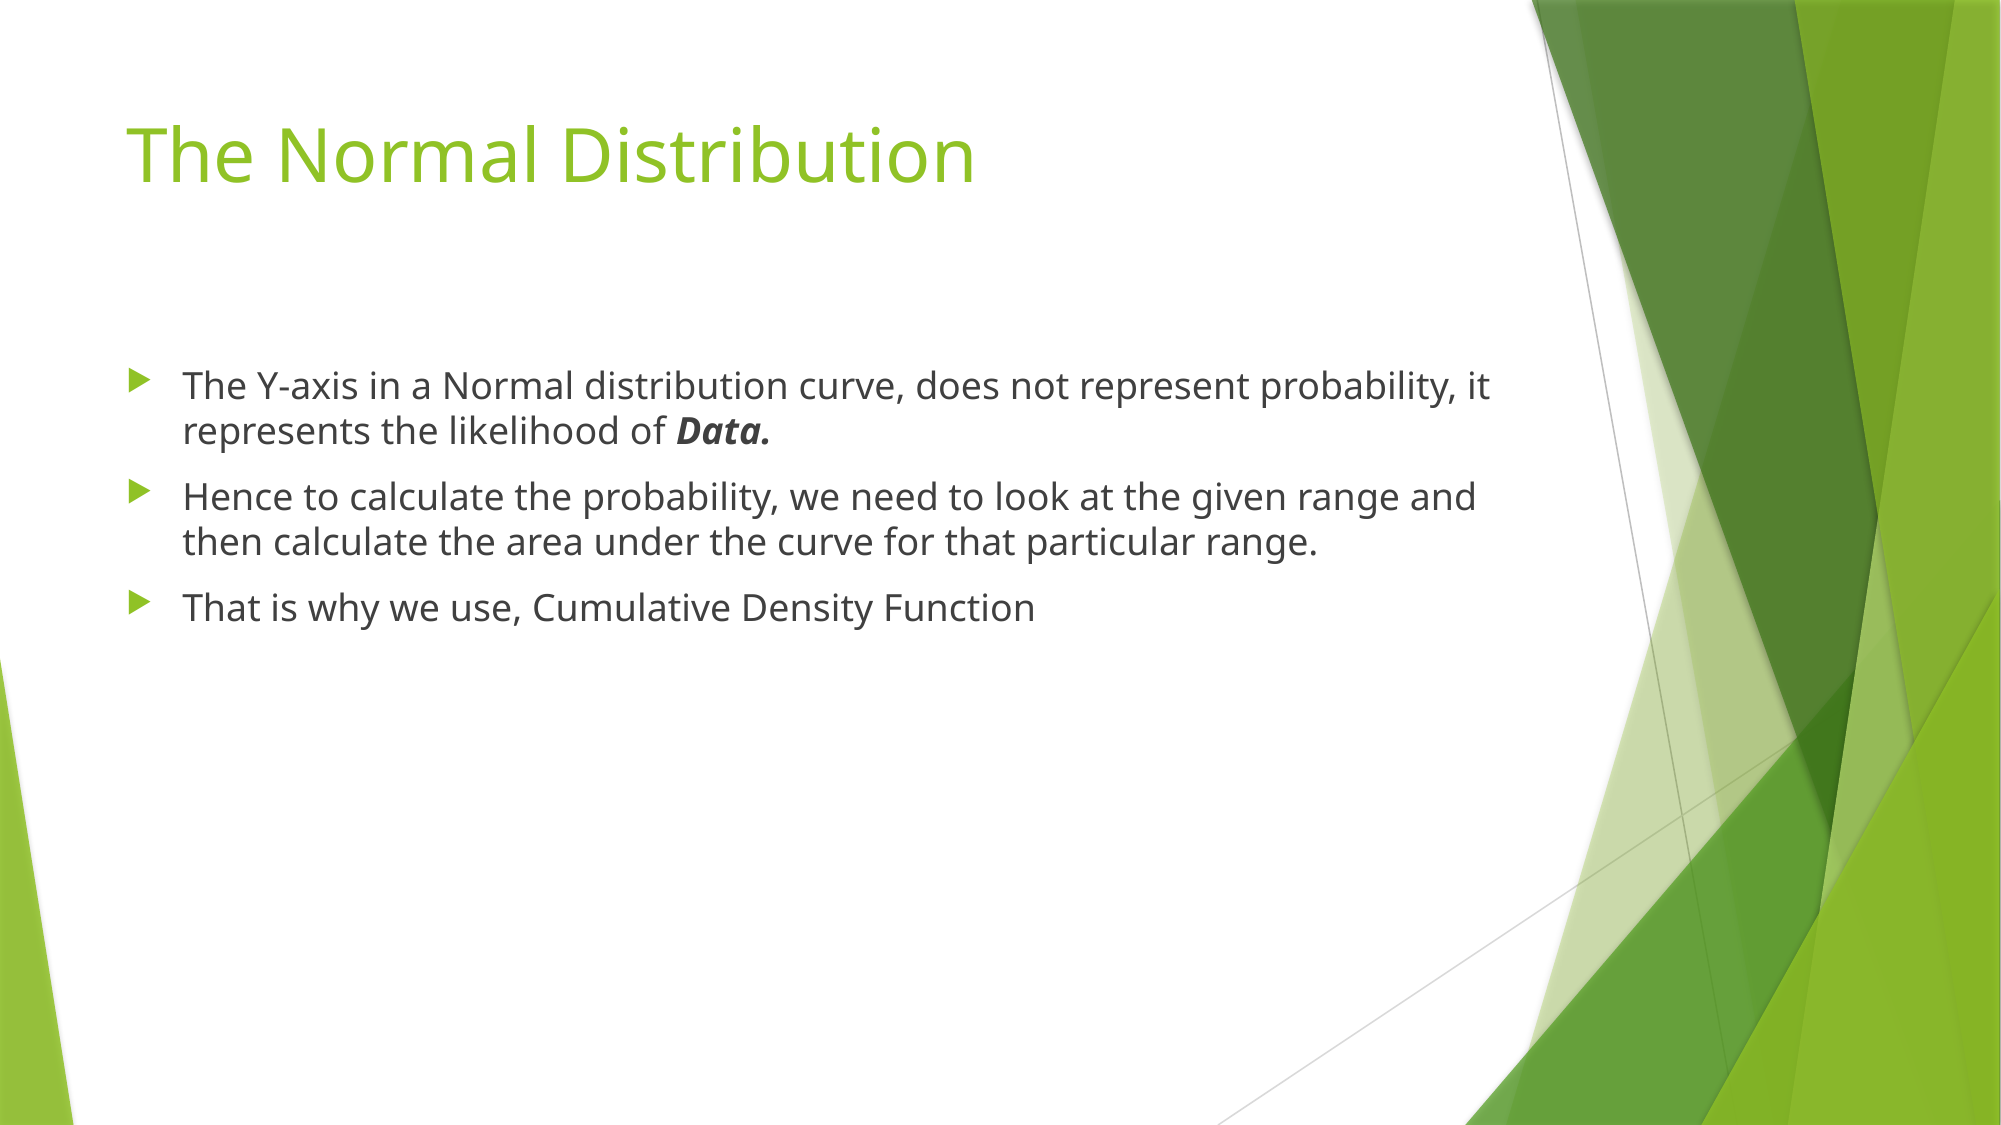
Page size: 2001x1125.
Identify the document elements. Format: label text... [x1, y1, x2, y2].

list The Y-axis in a Normal distribution curve, does not represent probability, it represents the likelihood of Data. Hence to calculate the probability, we need to look at the given range and then calculate the area under the curve for that particular range. That is why we use, Cumulative Density Function [111, 354, 1522, 992]
title The Normal Distribution [111, 99, 1522, 317]
